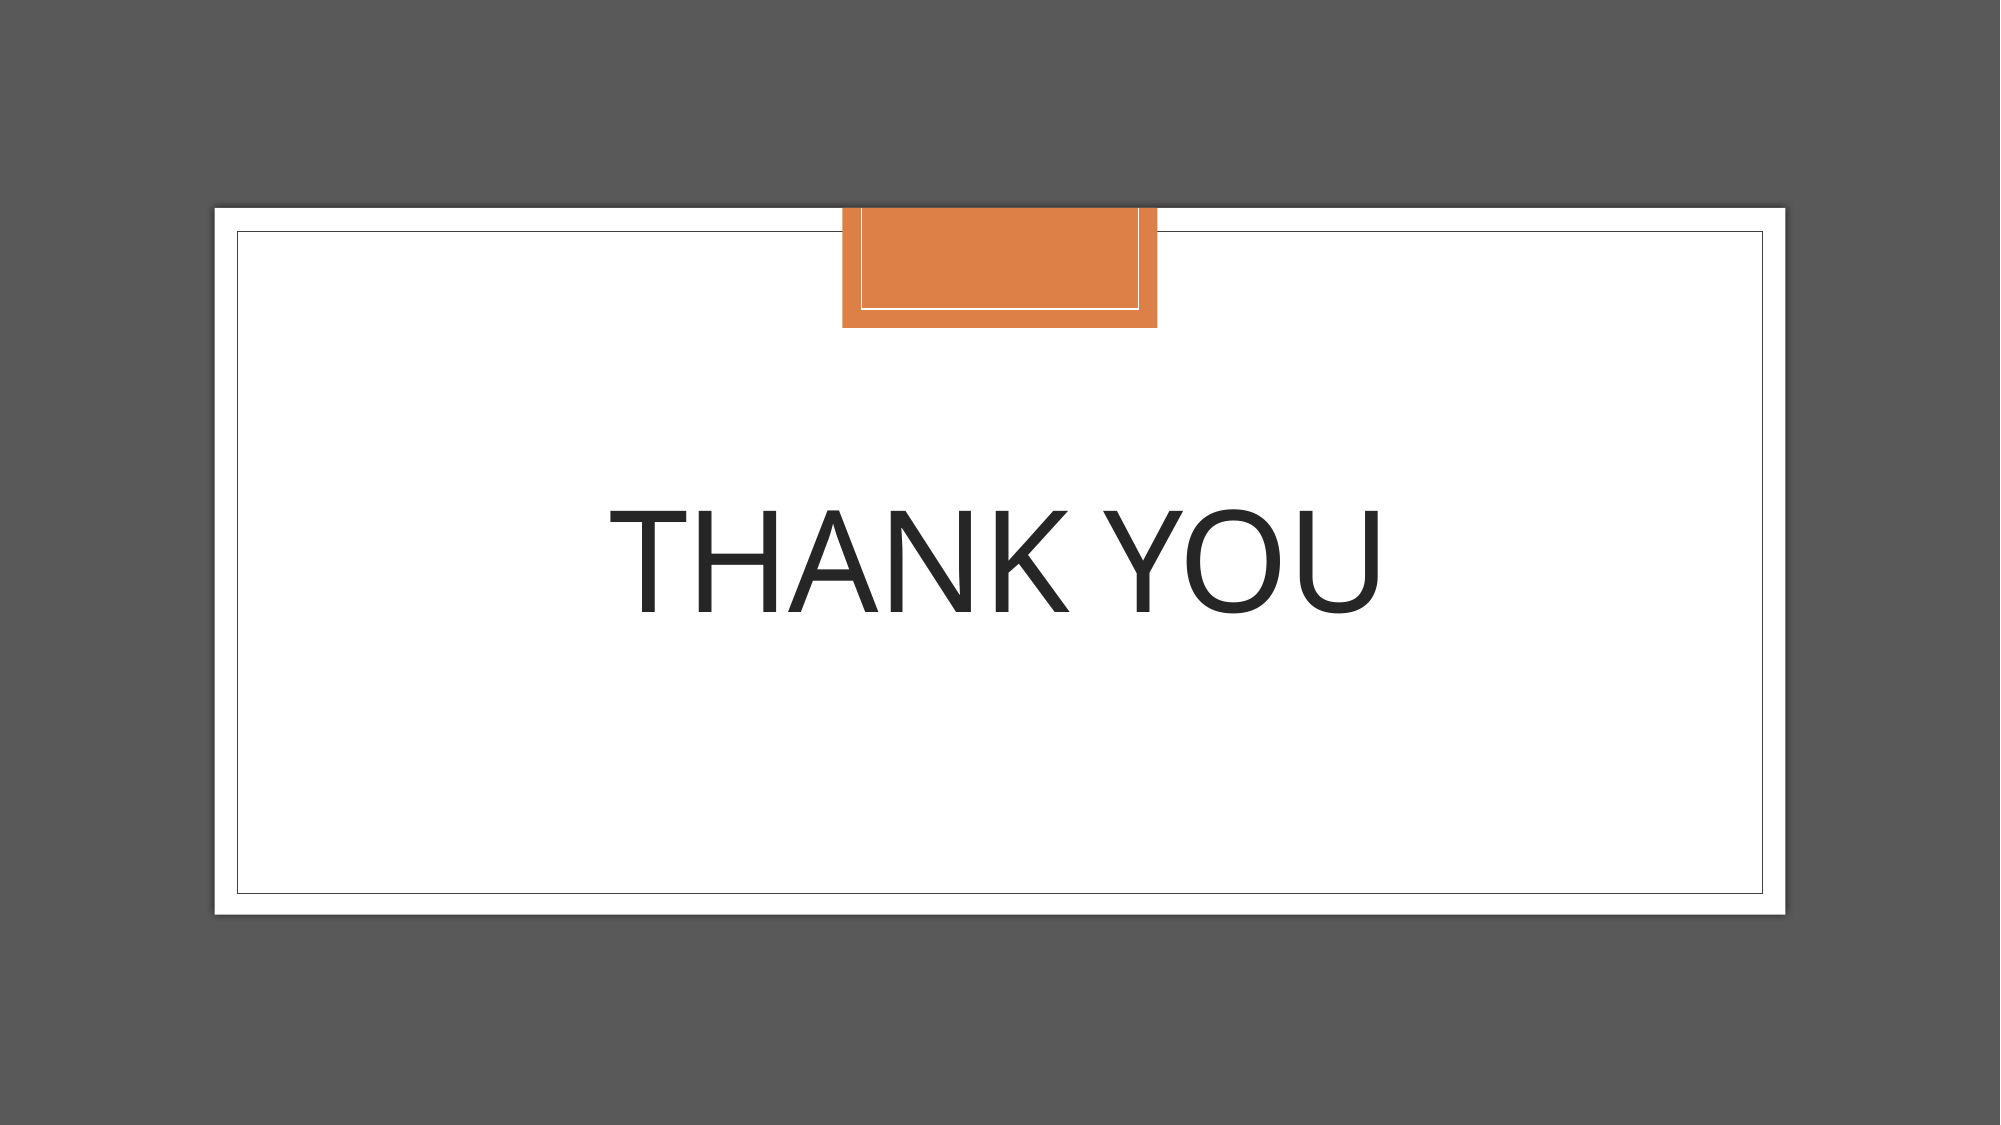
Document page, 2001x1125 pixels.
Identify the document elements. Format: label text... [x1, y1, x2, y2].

title Thank You [267, 373, 1733, 769]
